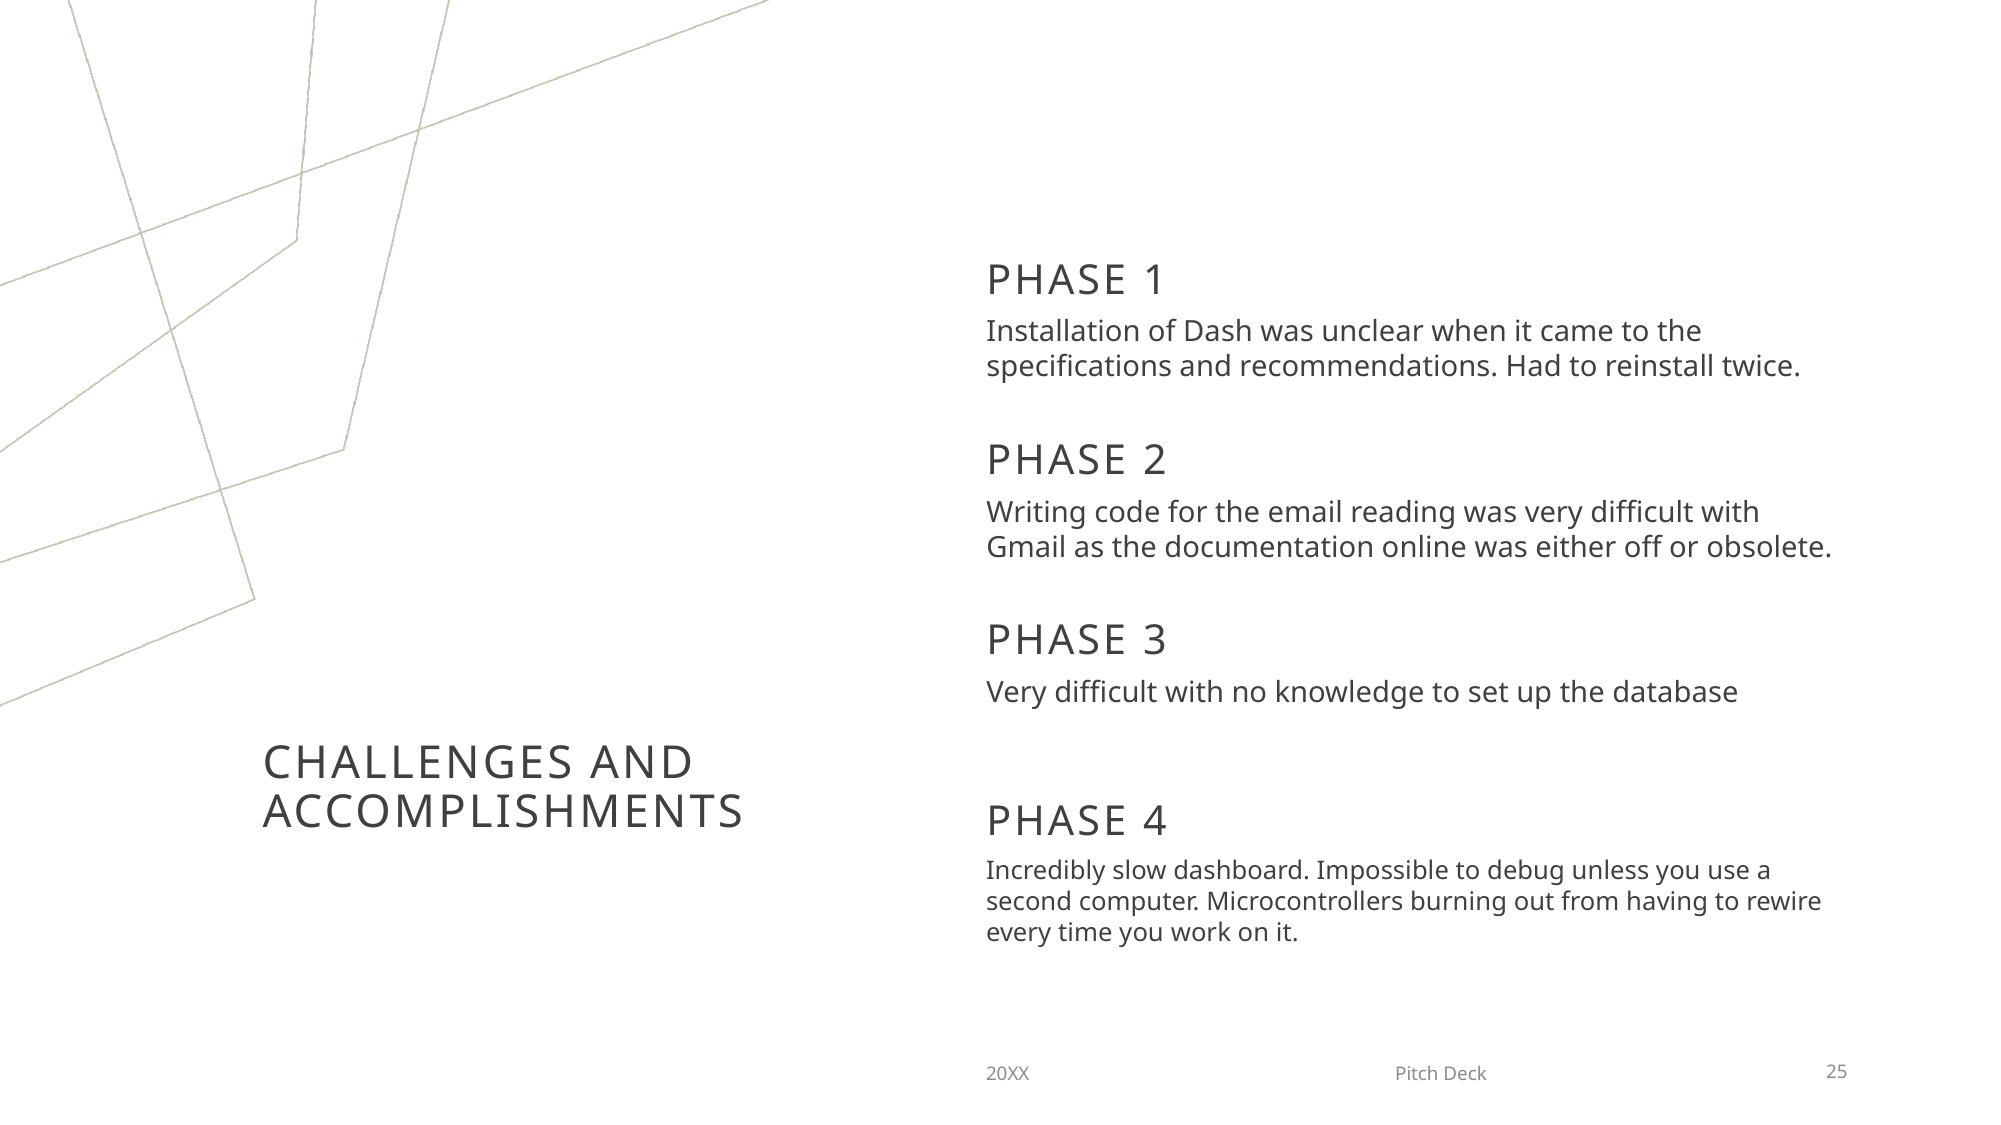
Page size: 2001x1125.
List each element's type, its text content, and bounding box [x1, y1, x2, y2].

footer Pitch Deck [1174, 1042, 1707, 1103]
list PHASE 4 [971, 792, 1863, 846]
list PHASE 3 [971, 611, 1863, 665]
slide_number 20XX [971, 1042, 1127, 1103]
list PHASE 1 [971, 251, 1863, 305]
title Challenges and Accomplishments [247, 681, 763, 900]
picture [0, 0, 803, 720]
list Writing code for the email reading was very difficult with Gmail as the documentation online was either off or obsolete. [971, 485, 1863, 578]
list Installation of Dash was unclear when it came to the specifications and recommendations. Had to reinstall twice. [971, 305, 1863, 397]
list Very difficult with no knowledge to set up the database [971, 665, 1863, 758]
list Incredibly slow dashboard. Impossible to debug unless you use a second computer. Microcontrollers burning out from having to rewire every time you work on it. [971, 846, 1863, 955]
list PHASE 2 [971, 431, 1863, 485]
slide_number 25 [1755, 1042, 1863, 1103]
